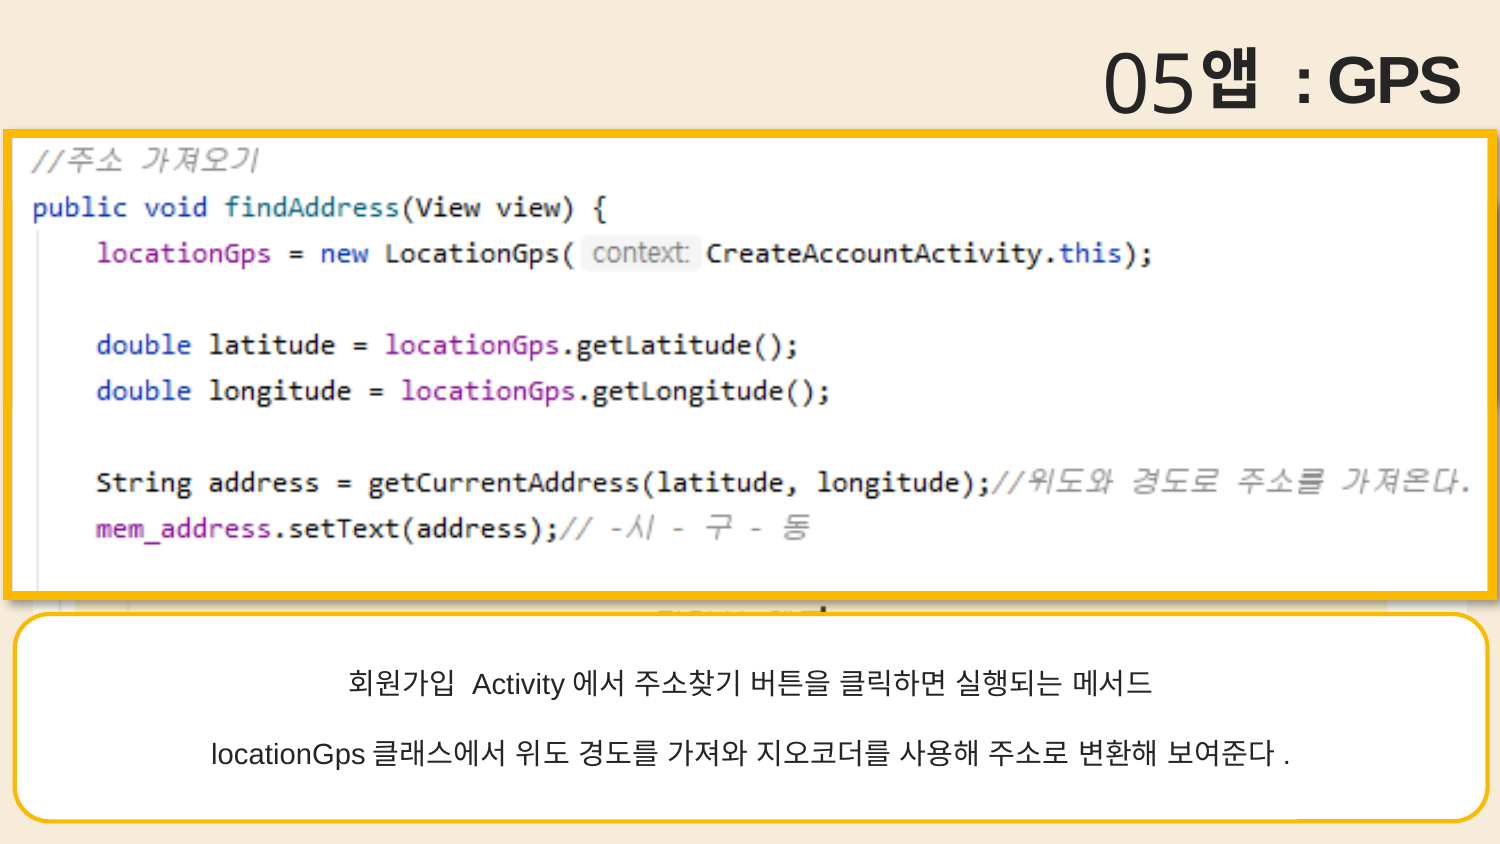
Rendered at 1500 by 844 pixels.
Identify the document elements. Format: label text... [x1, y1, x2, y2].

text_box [12, 137, 1488, 822]
text_box 05 [1060, 40, 1240, 106]
text_box 앱 : GPS [1185, 22, 1500, 117]
